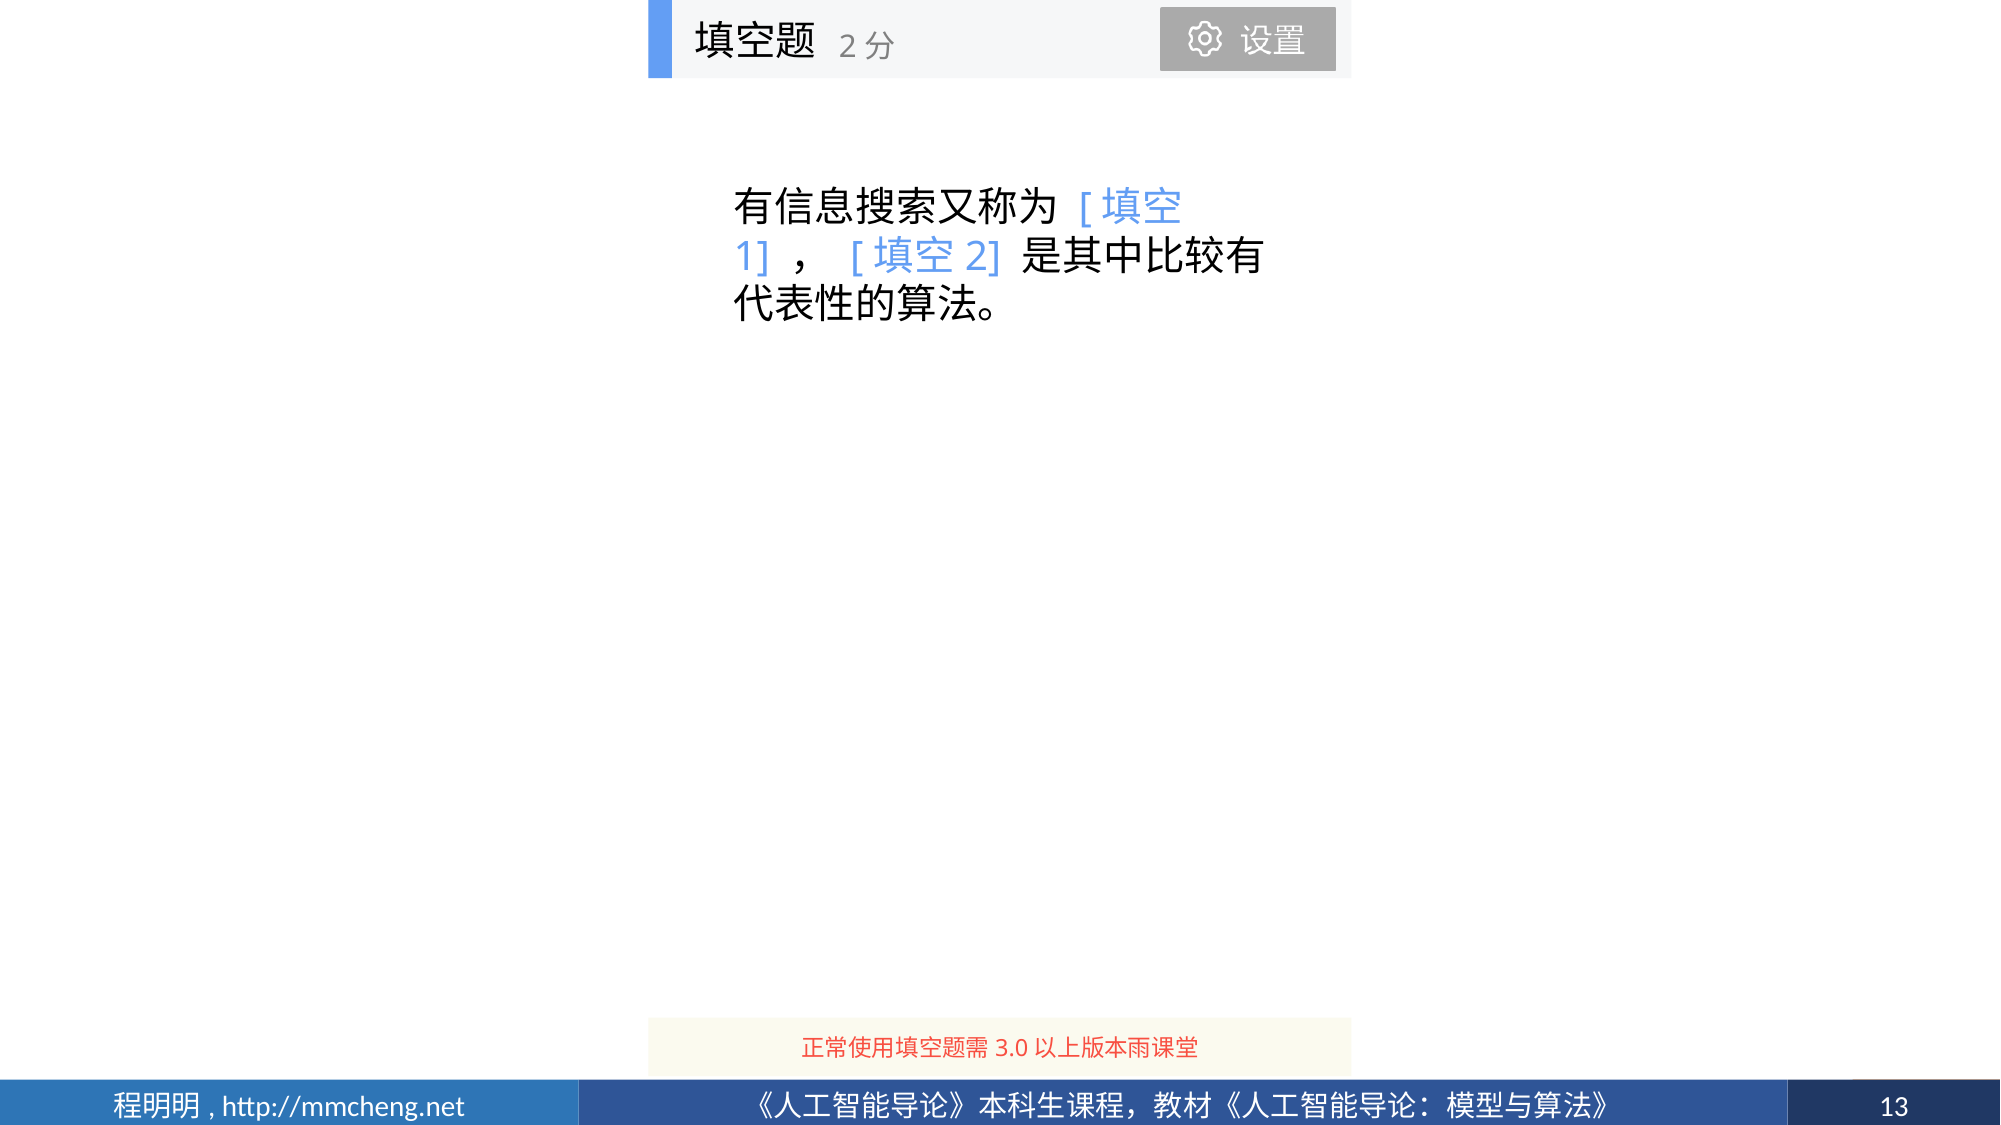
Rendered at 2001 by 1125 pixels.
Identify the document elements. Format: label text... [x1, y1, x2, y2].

picture [1160, 7, 1336, 71]
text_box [648, 0, 1352, 79]
text_box 正常使用填空题需3.0以上版本雨课堂 [647, 1016, 1352, 1077]
text_box 有信息搜索又称为 [填空1] ， [填空2] 是其中比较有代表性的算法。 [718, 79, 1282, 430]
